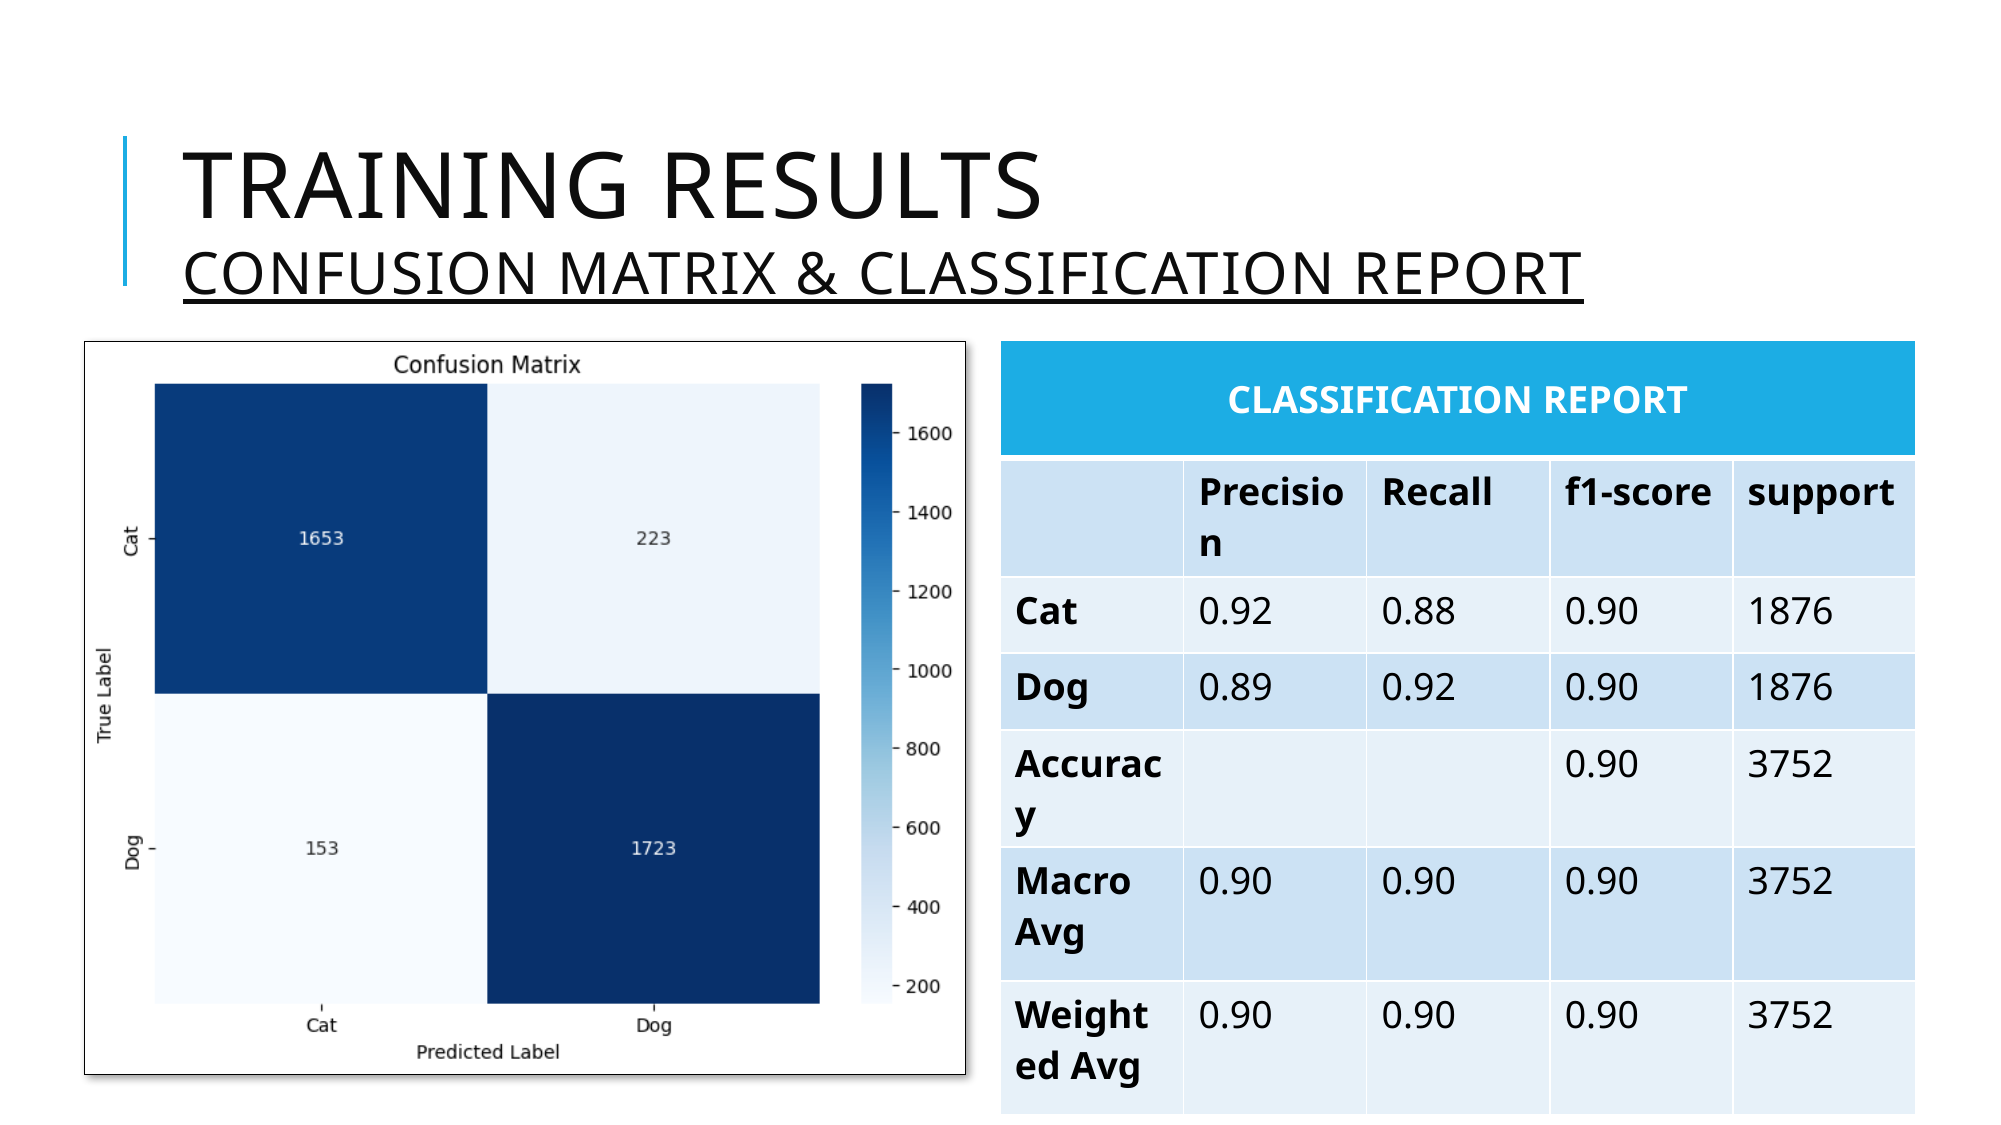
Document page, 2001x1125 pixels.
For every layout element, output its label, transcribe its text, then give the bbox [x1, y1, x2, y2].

table_cell 3752 [1734, 848, 1915, 980]
title TRAINING RESULTS CONFUSION MATRIX & CLASSIFICATION REPORT [168, 93, 1763, 340]
table_cell 0.92 [1367, 654, 1549, 729]
table_cell Recall [1367, 461, 1549, 576]
table_cell [1184, 731, 1366, 846]
table_cell 3752 [1734, 731, 1915, 846]
table_cell 0.90 [1551, 731, 1732, 846]
table_cell 0.92 [1184, 578, 1366, 652]
table_cell Accuracy [1001, 731, 1183, 846]
table_cell 0.90 [1551, 578, 1732, 652]
table_cell 0.89 [1184, 654, 1366, 729]
table_cell [1001, 461, 1183, 576]
table_cell Dog [1001, 654, 1183, 729]
table_cell 0.90 [1184, 982, 1366, 1114]
table_cell 1876 [1734, 578, 1915, 652]
table_cell Weighted Avg [1001, 982, 1183, 1114]
table_header CLASSIFICATION REPORT [1001, 341, 1915, 455]
table_cell support [1734, 461, 1915, 576]
table_cell f1-score [1551, 461, 1732, 576]
table_cell Macro Avg [1001, 848, 1183, 980]
table_cell 0.90 [1551, 982, 1732, 1114]
table_cell 0.90 [1184, 848, 1366, 980]
table_cell 0.90 [1367, 848, 1549, 980]
table_cell 1876 [1734, 654, 1915, 729]
picture [83, 341, 966, 1075]
table_cell Precision [1184, 461, 1366, 576]
table_cell 0.88 [1367, 578, 1549, 652]
table_cell 0.90 [1551, 848, 1732, 980]
table_cell 0.90 [1551, 654, 1732, 729]
table_cell Cat [1001, 578, 1183, 652]
table_cell [1367, 731, 1549, 846]
table_cell 3752 [1734, 982, 1915, 1114]
table_cell 0.90 [1367, 982, 1549, 1114]
